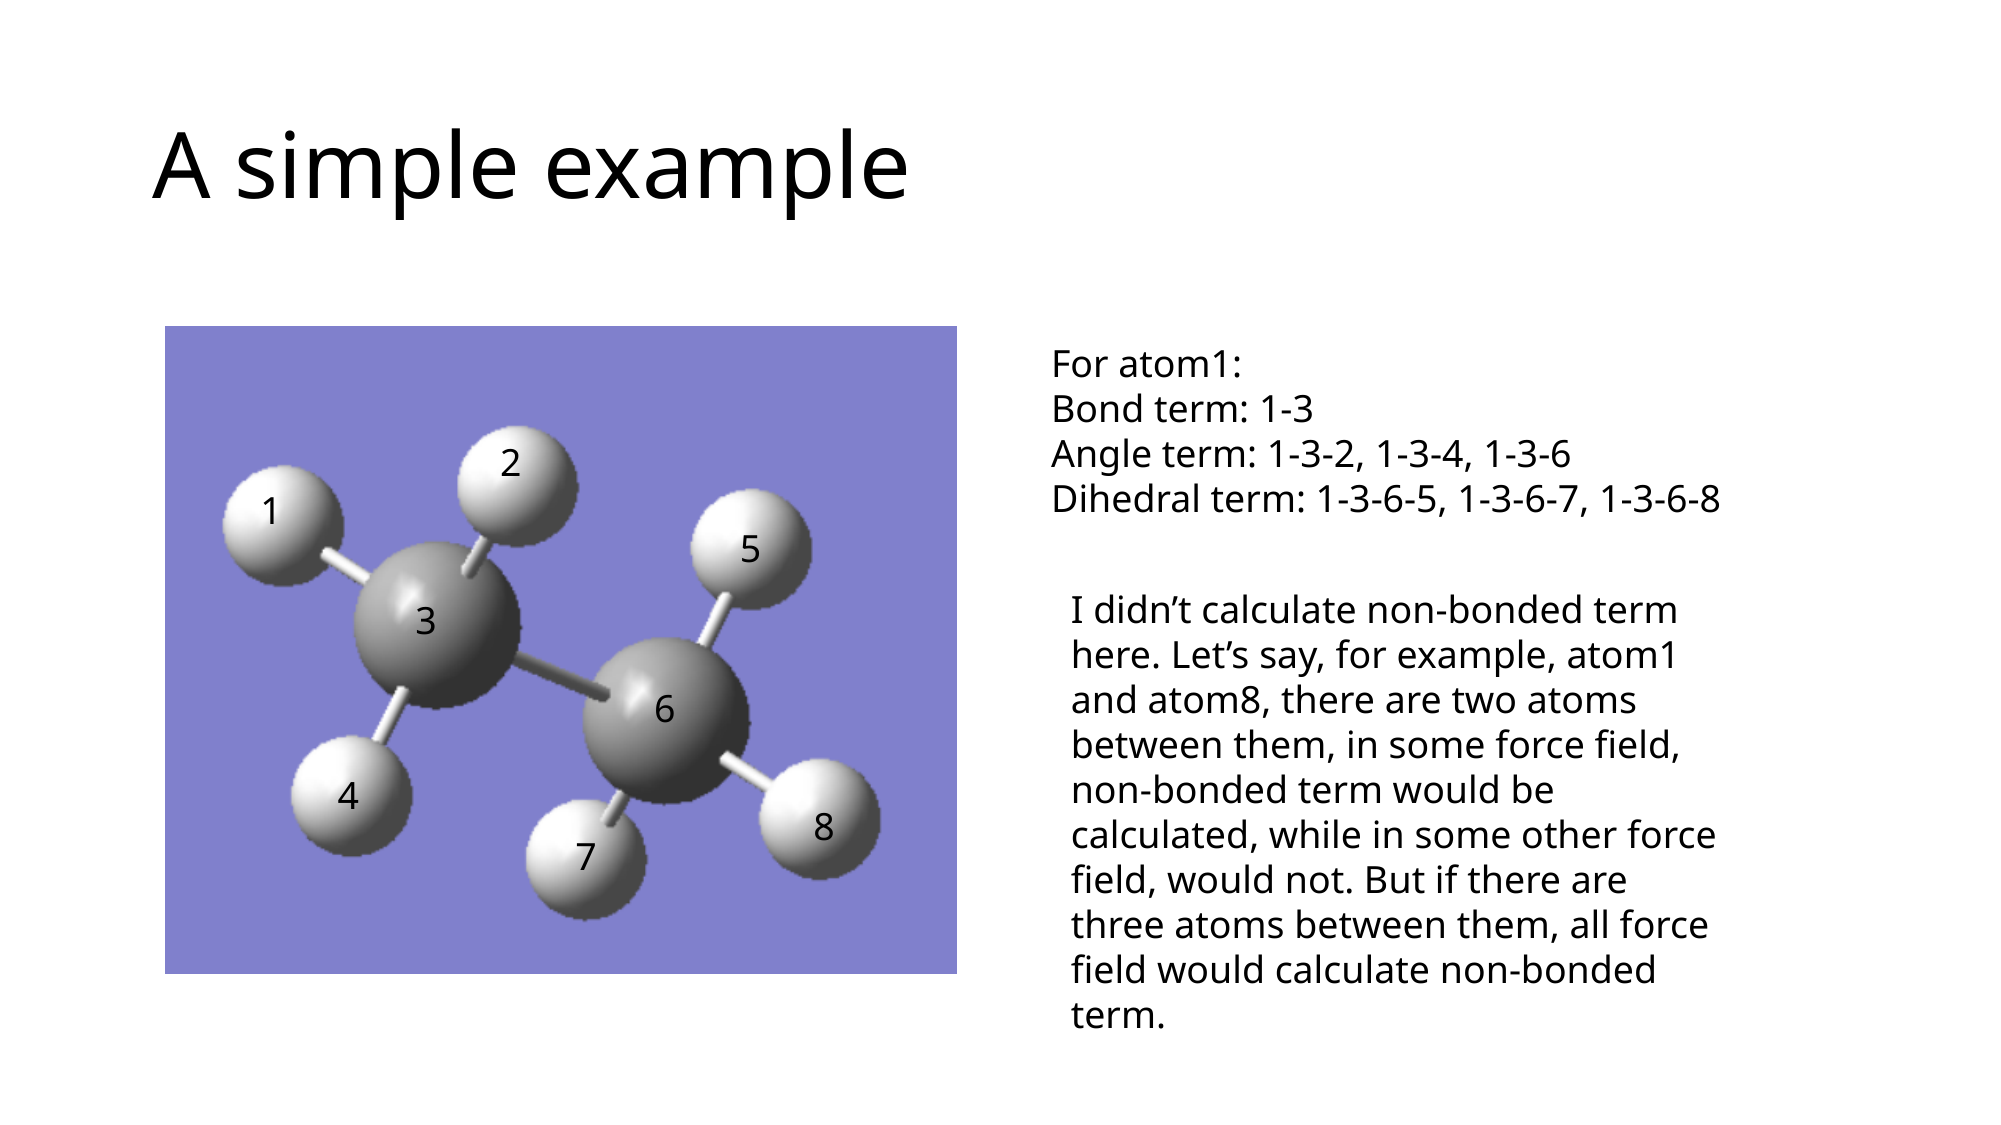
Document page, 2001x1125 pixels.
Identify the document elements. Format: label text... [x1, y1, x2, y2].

text_box I didn’t calculate non-bonded term here. Let’s say, for example, atom1 and atom8, there are two atoms between them, in some force field, non-bonded term would be calculated, while in some other force field, would not. But if there are three atoms between them, all force field would calculate non-bonded term. [1056, 578, 1747, 1044]
text_box For atom1: Bond term: 1-3 Angle term: 1-3-2, 1-3-4, 1-3-6 Dihedral term: 1-3-6-5, 1-3-6-7, 1-3-6-8 [1036, 333, 1822, 528]
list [165, 326, 957, 974]
title A simple example [137, 59, 1863, 278]
